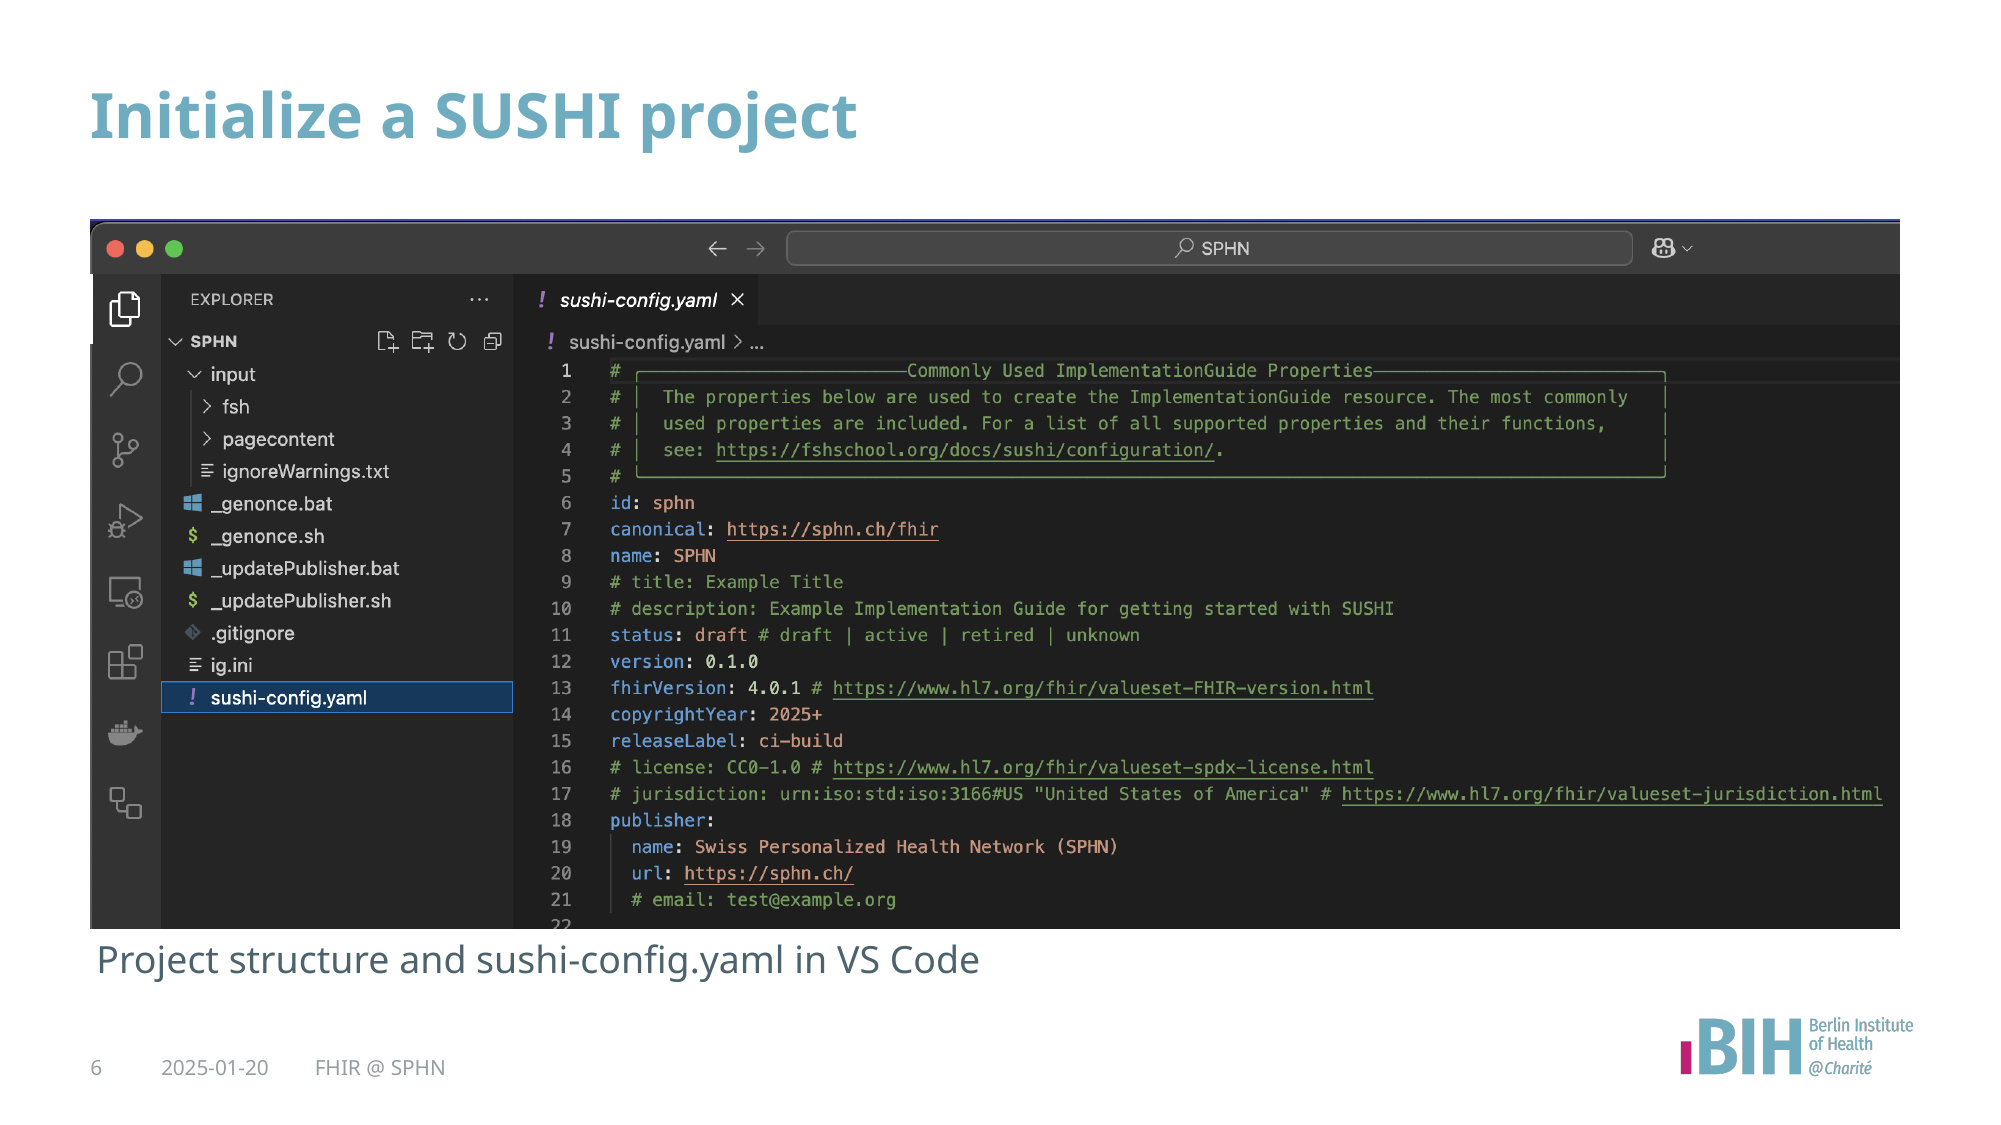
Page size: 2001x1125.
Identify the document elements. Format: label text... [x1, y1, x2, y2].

title Initialize a SUSHI project [90, 78, 1721, 219]
picture [1660, 986, 1933, 1107]
slide_number 6 [90, 1046, 138, 1083]
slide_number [161, 1046, 292, 1083]
text_box Project structure and sushi-config.yaml in VS Code [81, 928, 1006, 989]
footer FHIR @ SPHN [314, 1046, 1024, 1083]
picture [90, 219, 1900, 929]
